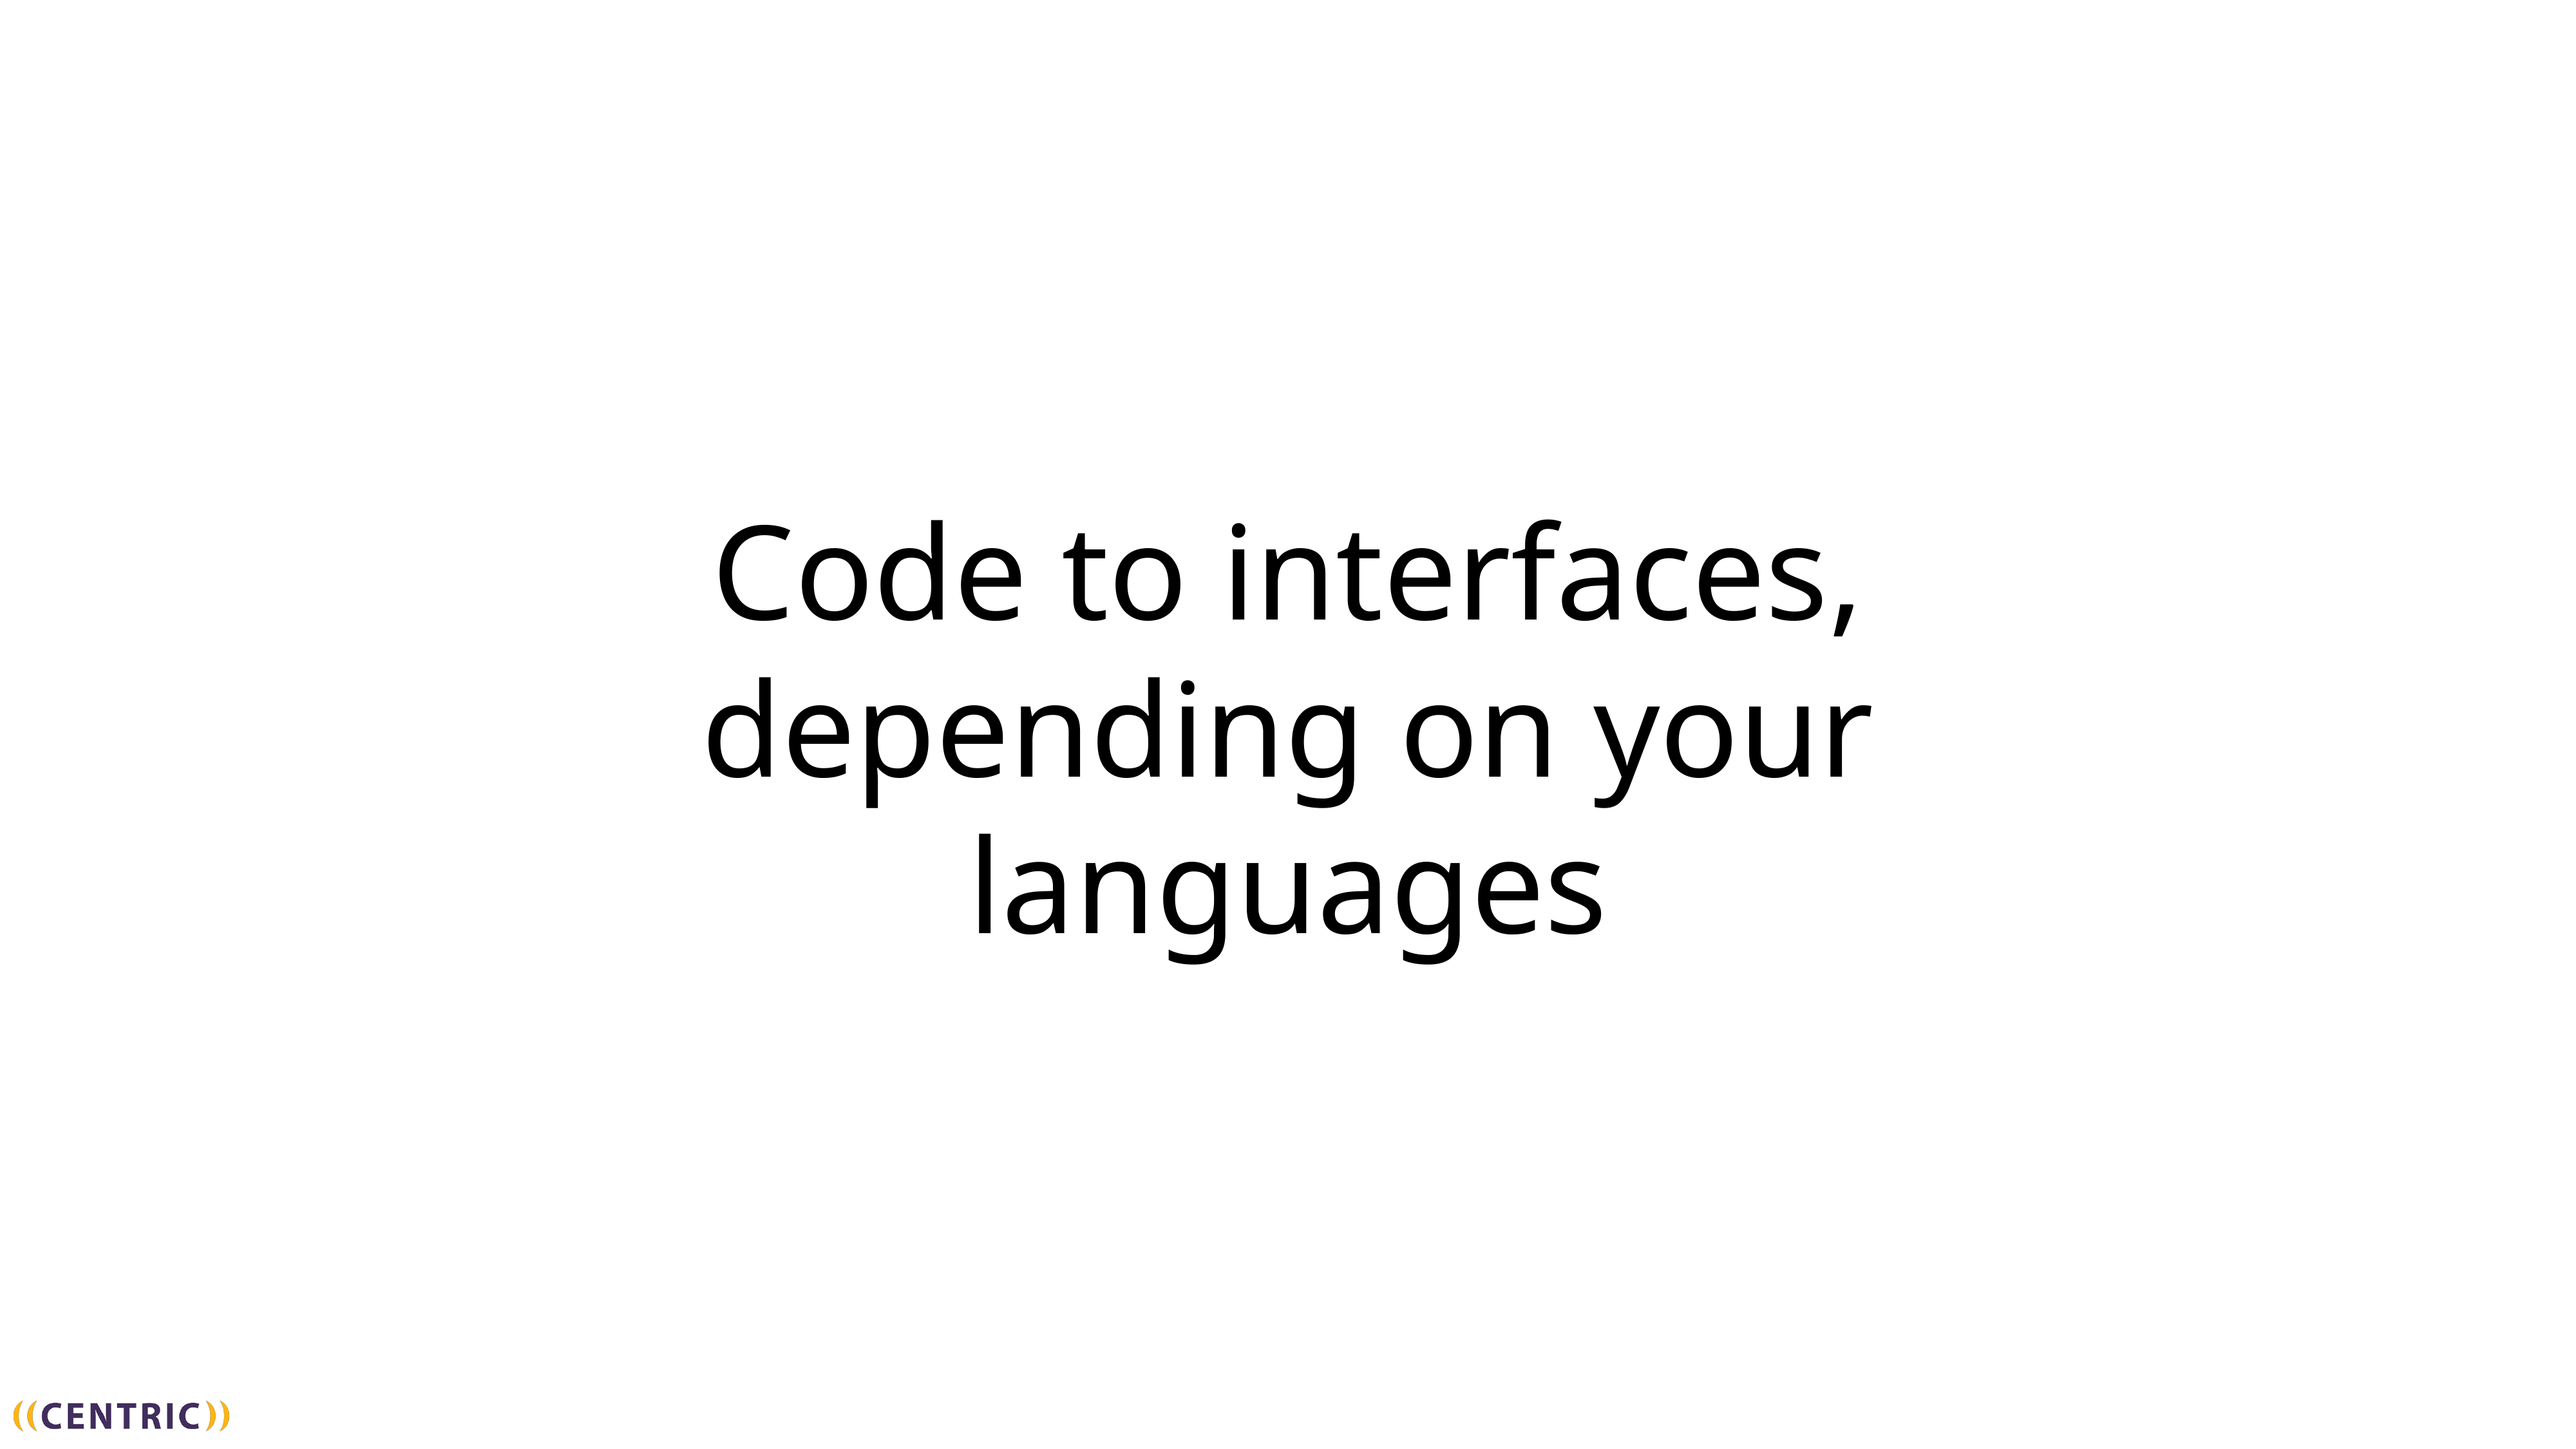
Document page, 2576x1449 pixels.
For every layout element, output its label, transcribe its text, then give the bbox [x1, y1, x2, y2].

picture [12, 1401, 231, 1432]
title Code to interfaces, depending on your languages [510, 478, 2066, 971]
